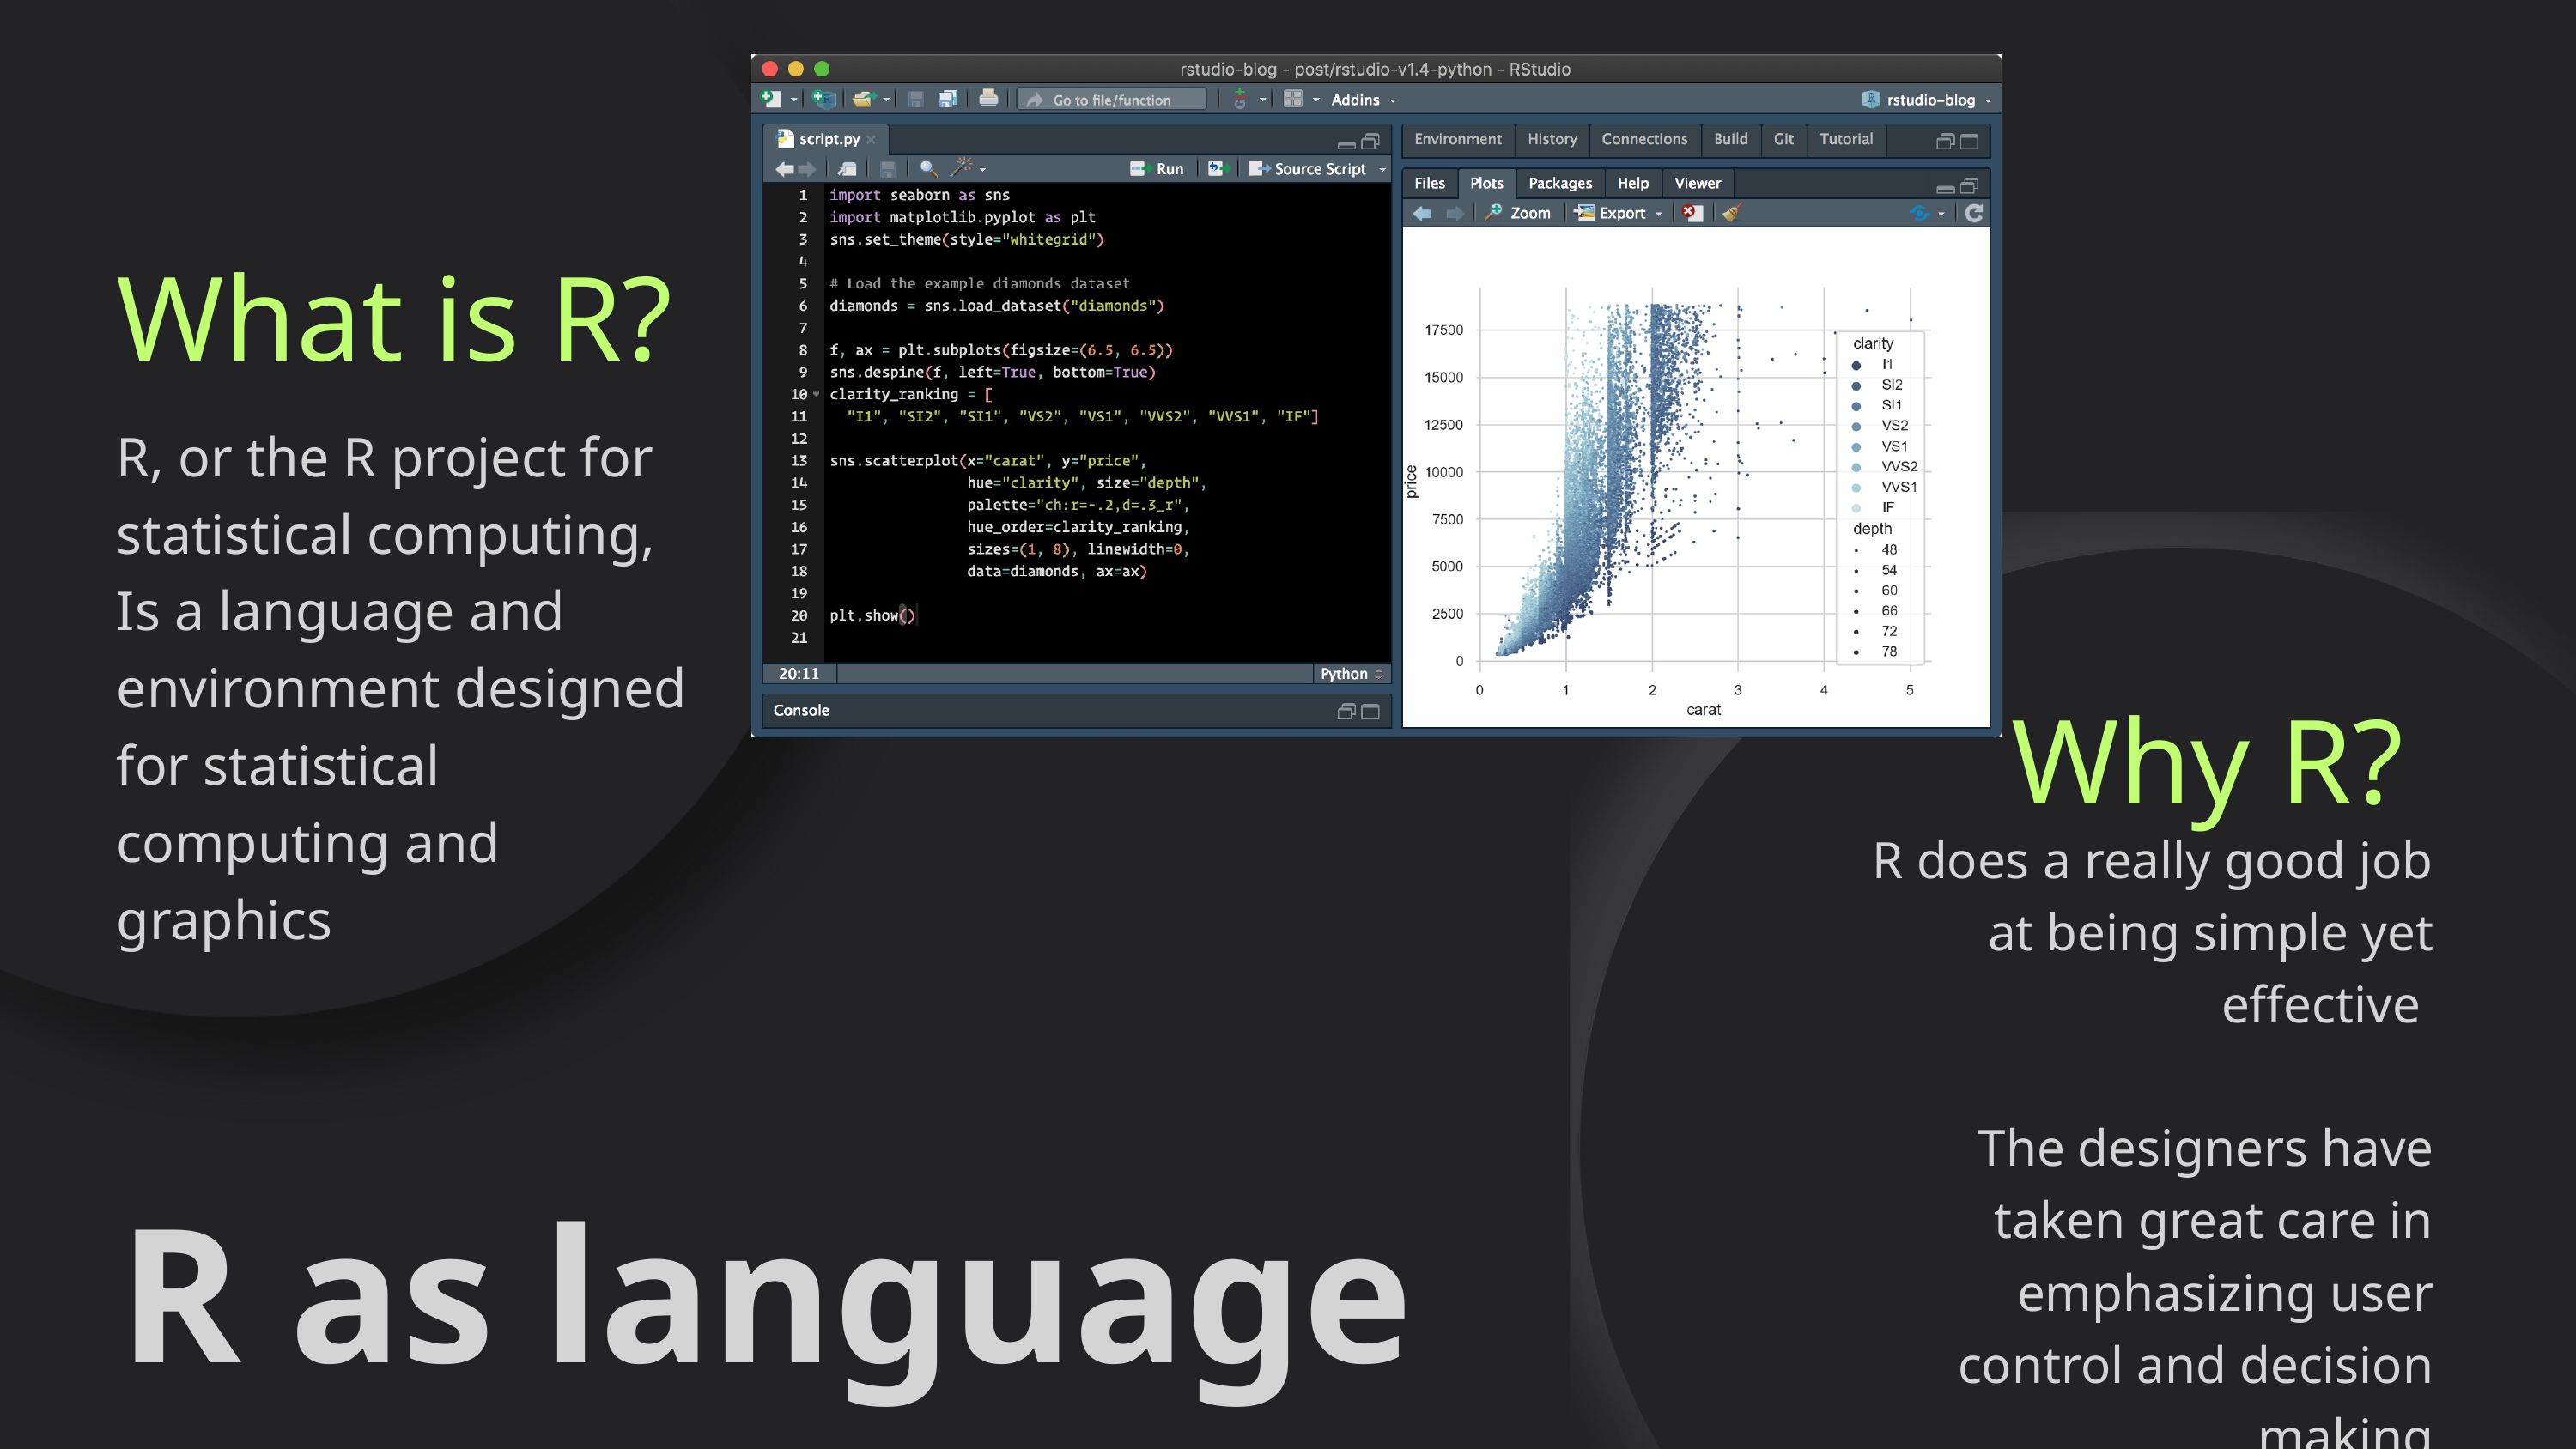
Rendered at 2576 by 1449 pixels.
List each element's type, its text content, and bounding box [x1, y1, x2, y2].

text_box R as language [26, 1123, 1507, 1400]
picture [0, 0, 2576, 1449]
